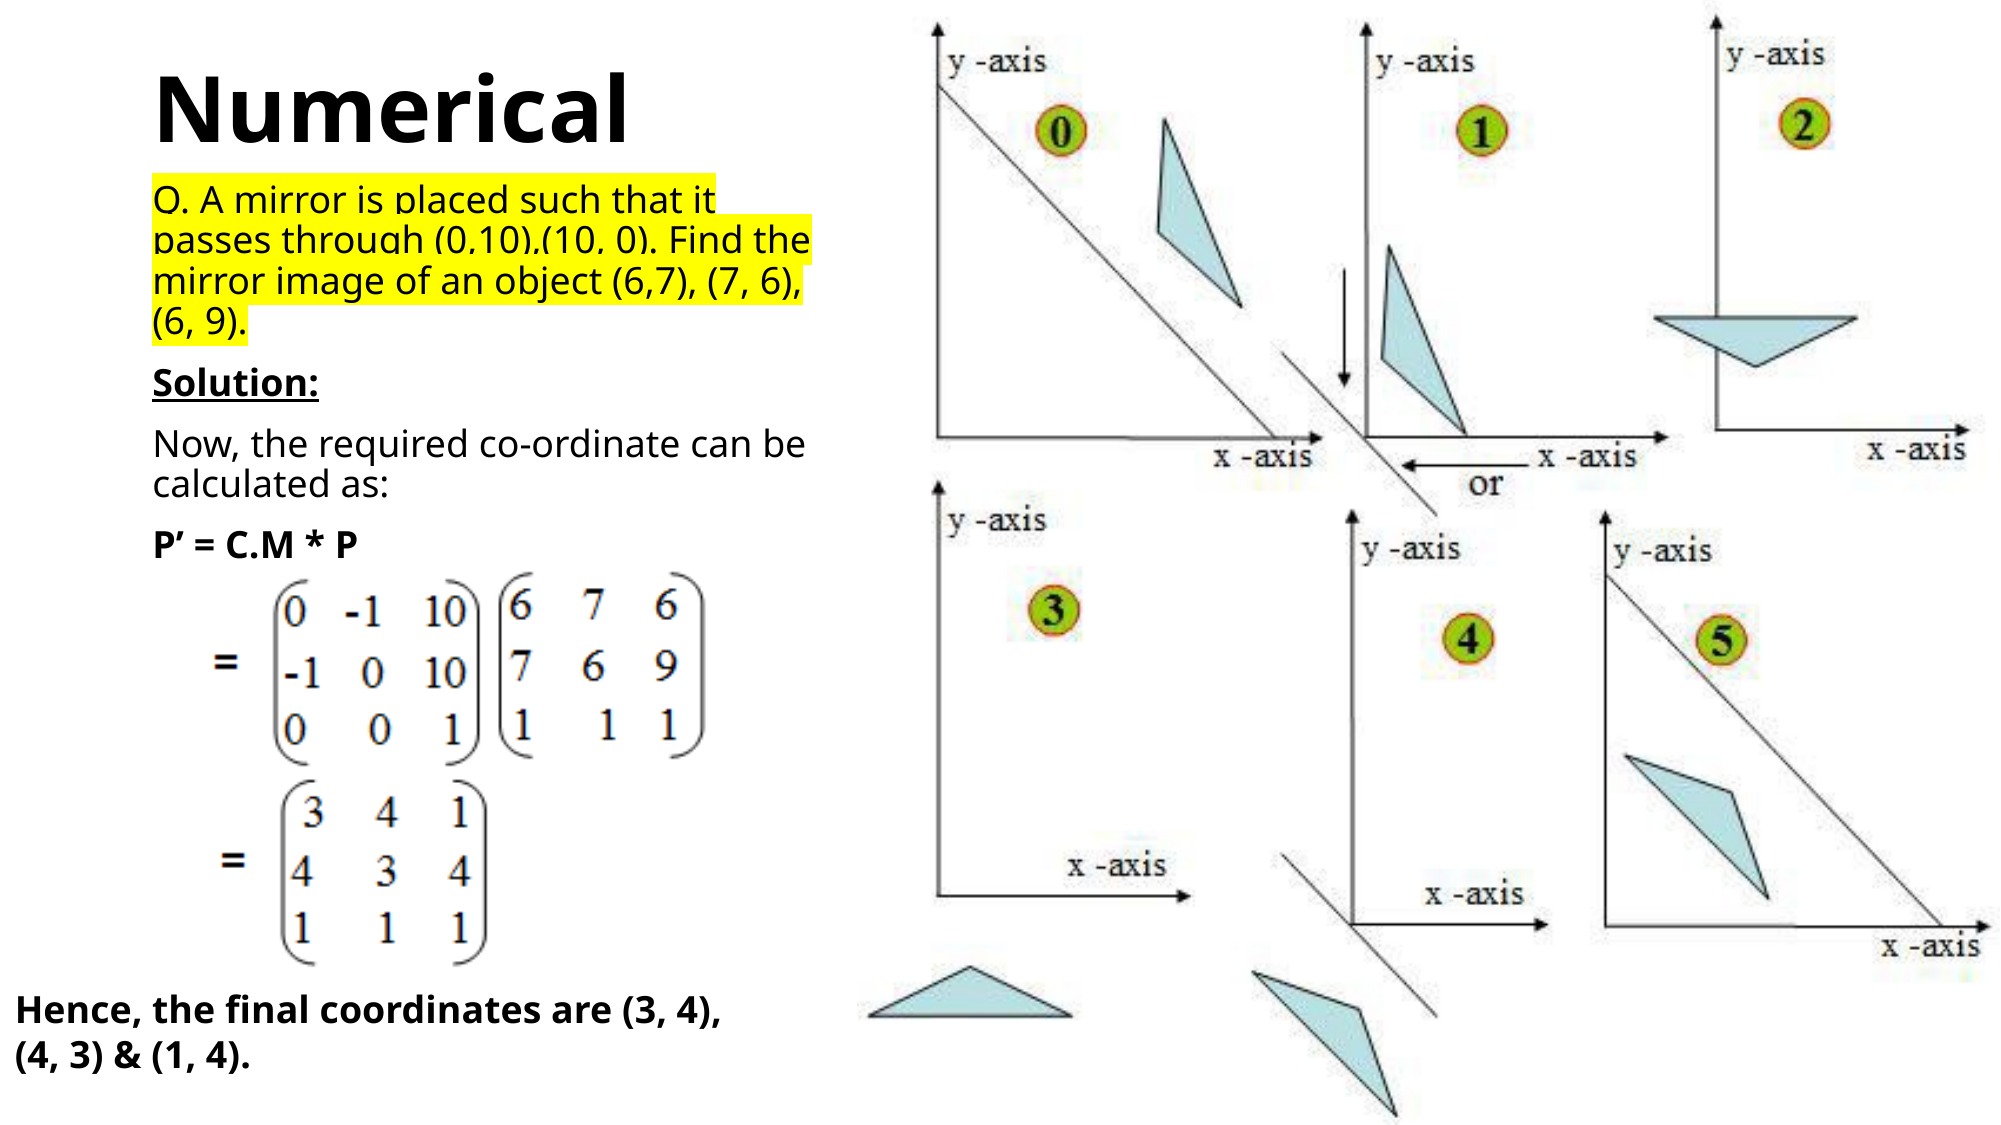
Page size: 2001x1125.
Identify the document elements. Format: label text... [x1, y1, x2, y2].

text_box Hence, the final coordinates are (3, 4), (4, 3) & (1, 4). [0, 978, 857, 1084]
picture [206, 561, 718, 979]
title Numerical [137, 43, 857, 173]
picture [857, 0, 2000, 1125]
list Q. A mirror is placed such that it passes through (0,10),(10, 0). Find the mirror image of an object (6,7), (7, 6), (6, 9). Solution: Now, the required co-ordinate can be calculated as: P’ = C.M * P [137, 173, 857, 978]
